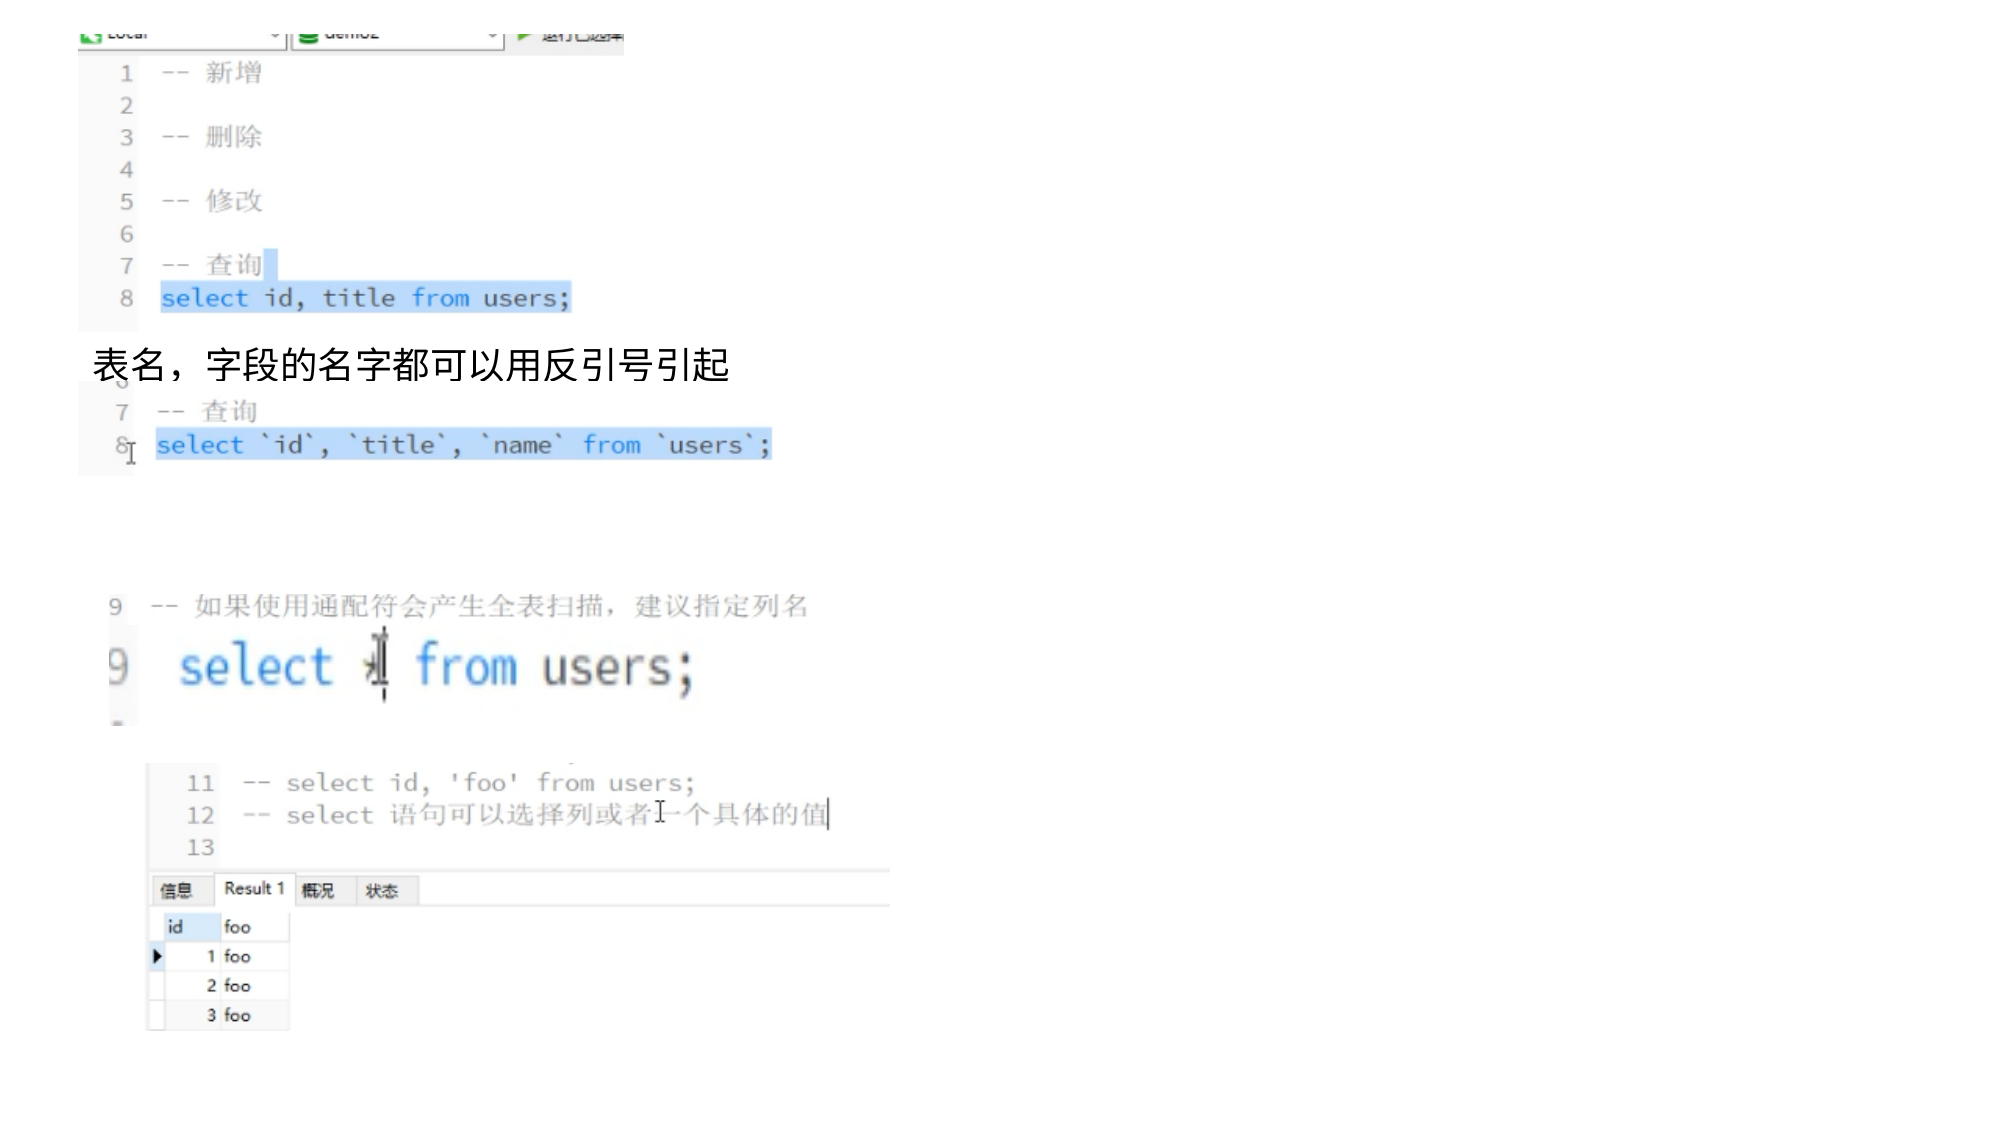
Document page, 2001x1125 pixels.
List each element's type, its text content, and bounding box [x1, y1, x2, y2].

picture [78, 381, 938, 476]
picture [109, 763, 890, 1031]
text_box 表名，字段的名字都可以用反引号引起来 [78, 334, 782, 381]
picture [78, 34, 624, 332]
picture [109, 594, 830, 726]
